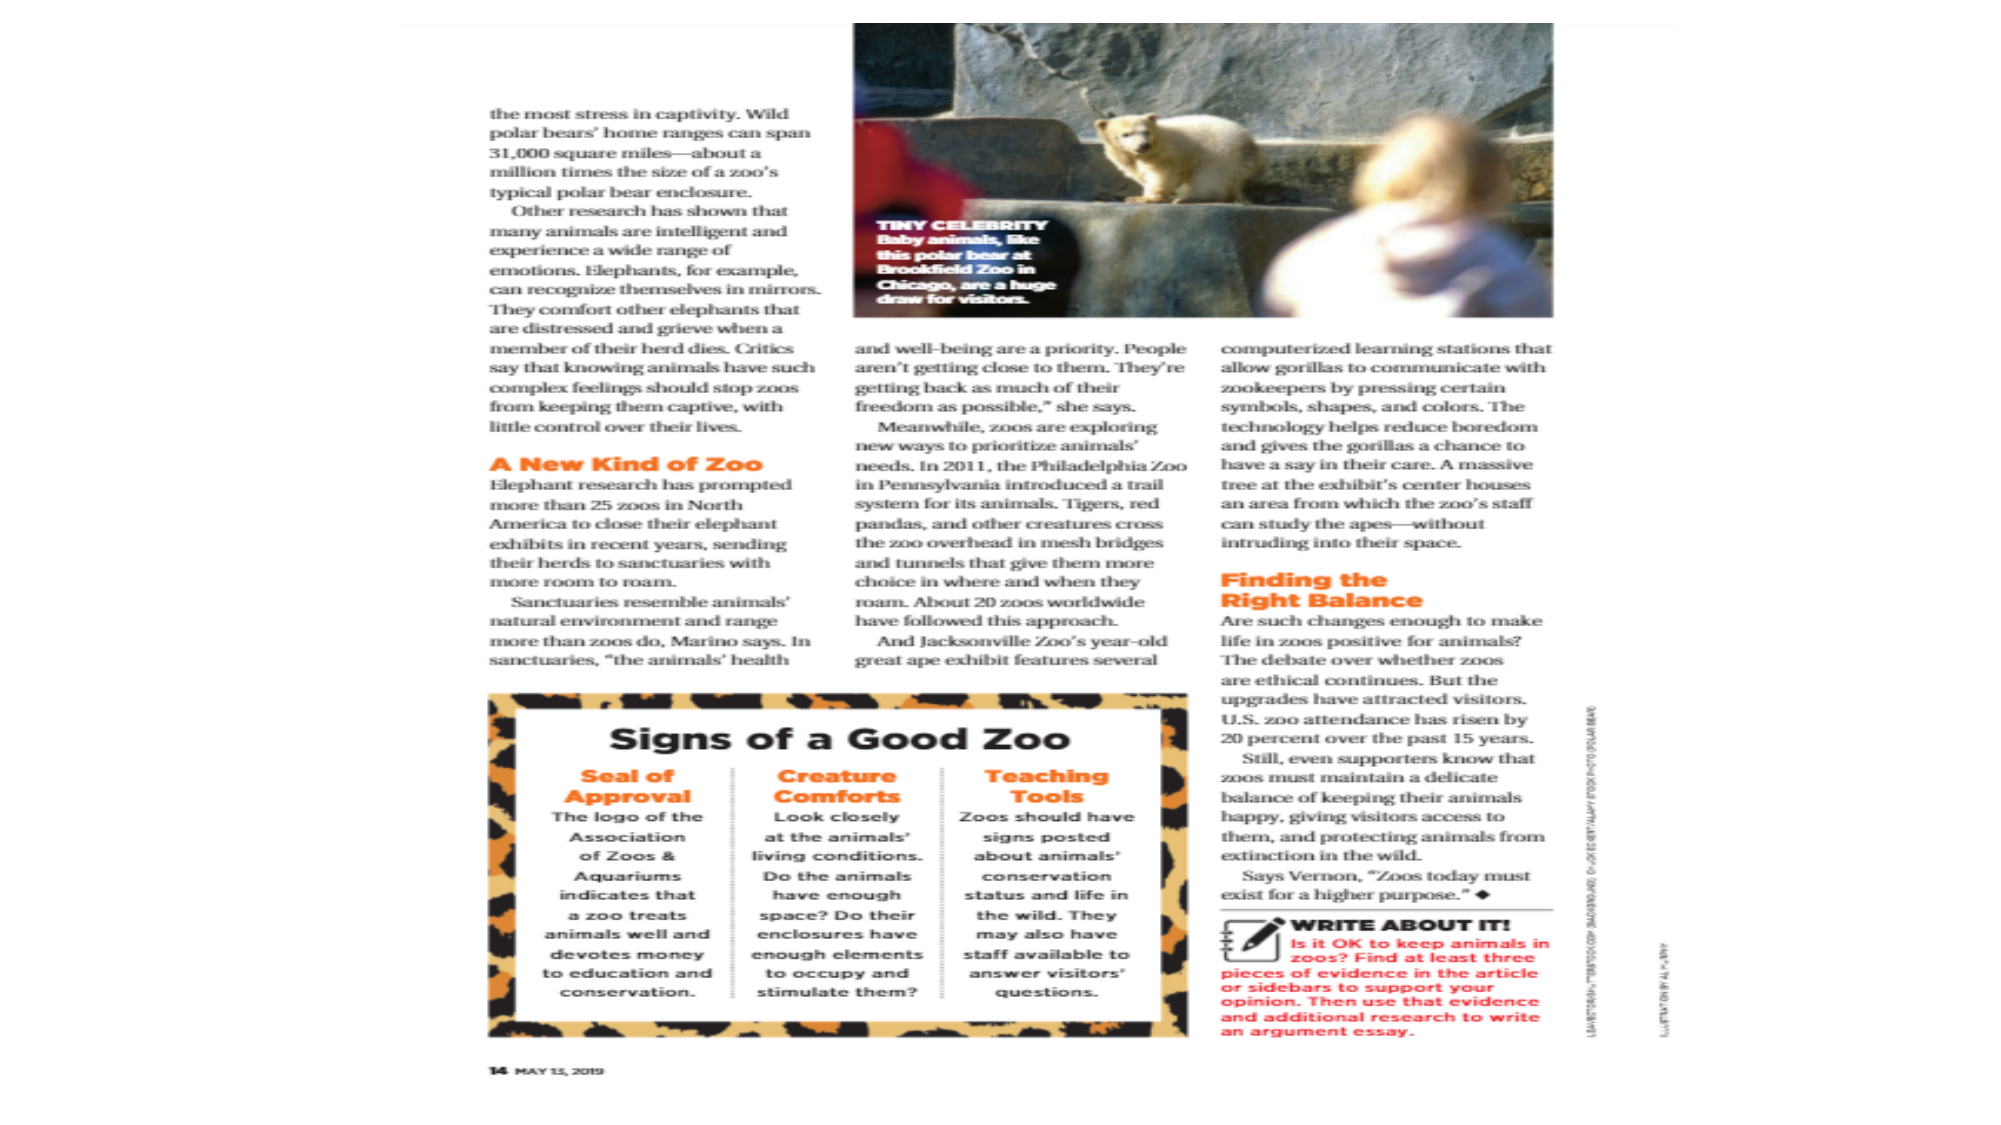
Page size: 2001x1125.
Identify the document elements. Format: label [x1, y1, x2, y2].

picture [396, 23, 1677, 1111]
